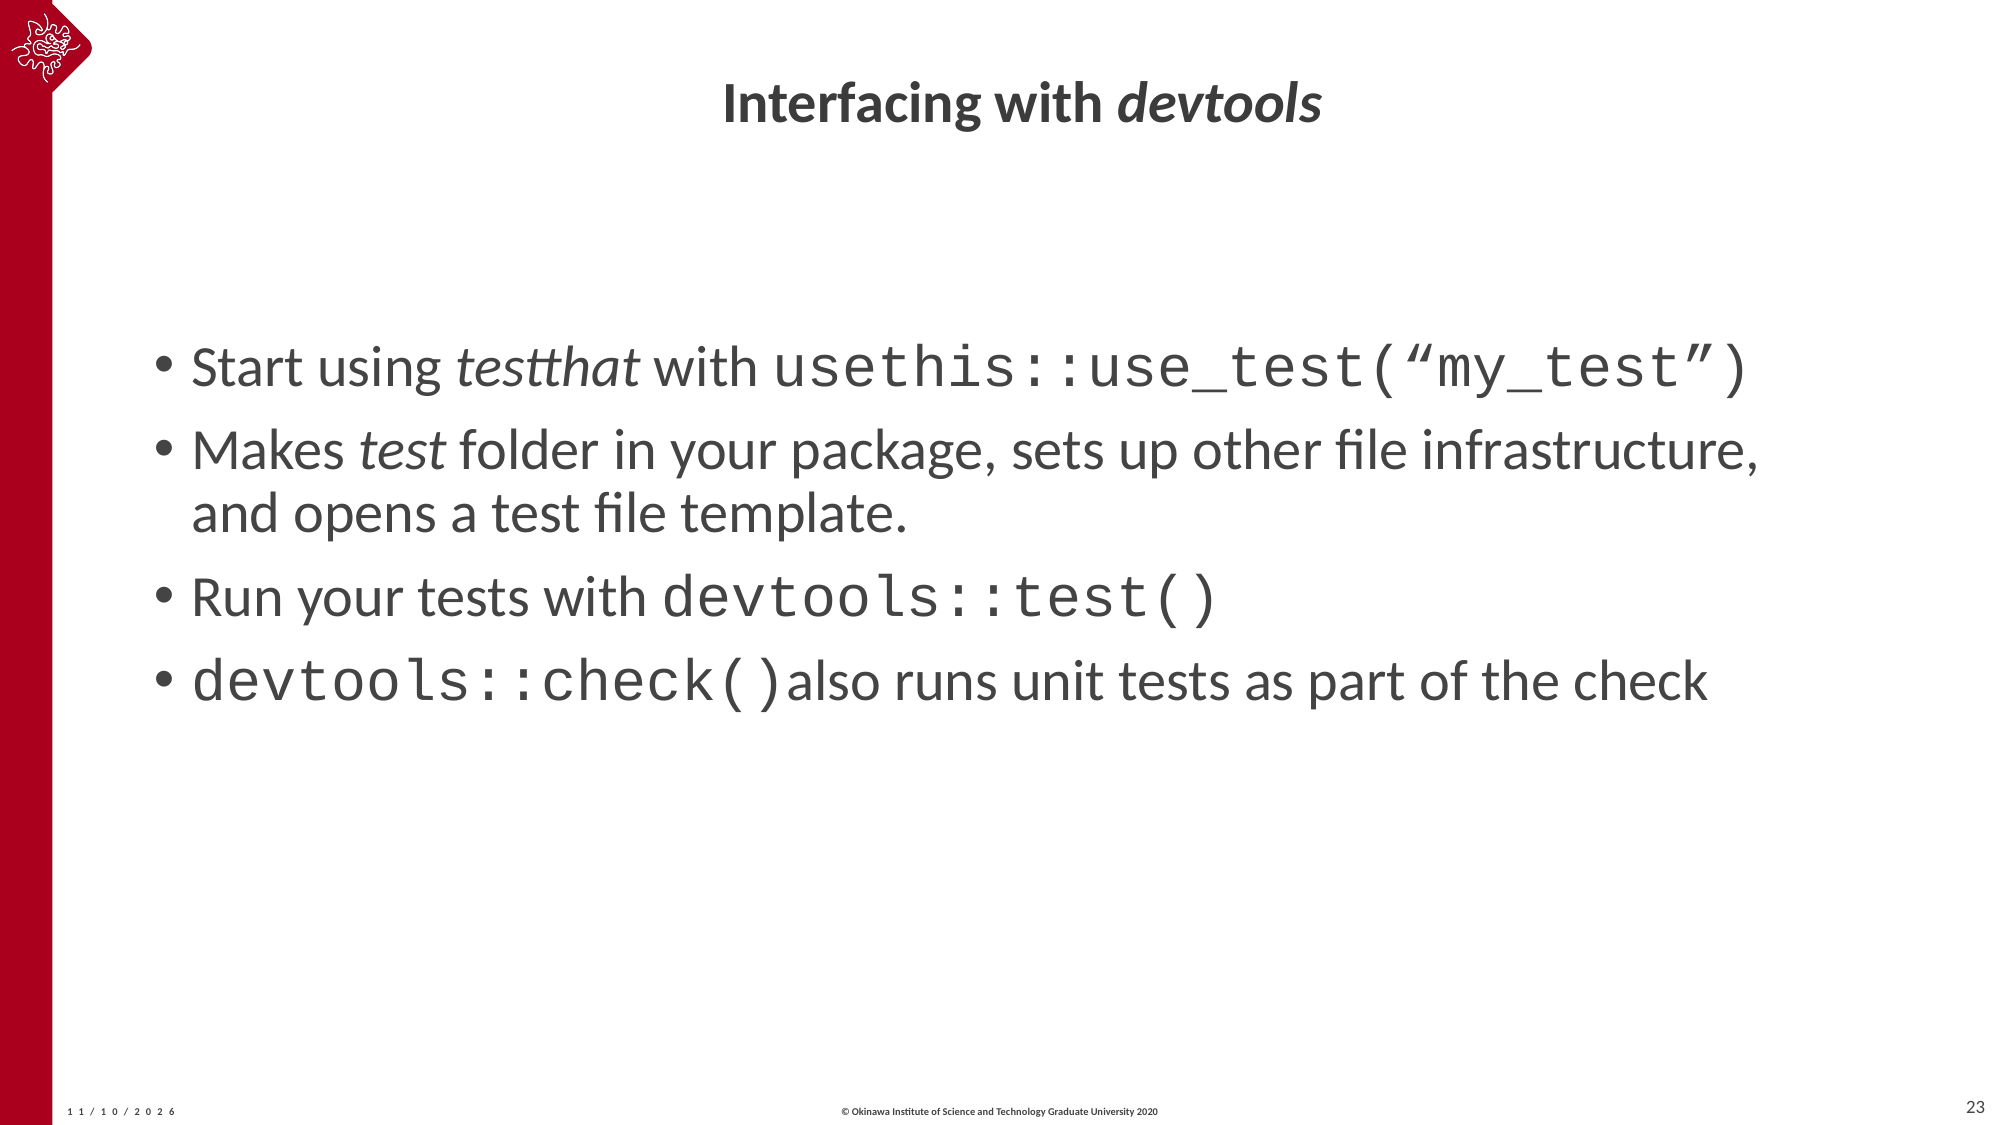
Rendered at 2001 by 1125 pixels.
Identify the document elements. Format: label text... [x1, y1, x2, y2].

title Interfacing with devtools [104, 72, 1940, 137]
picture [11, 13, 81, 83]
list Start using testthat with usethis::use_test(“my_test”) Makes test folder in your package, sets up other file infrastructure, and opens a test file template. Run your tests with devtools::test() devtools::check()also runs unit tests as part of the check [138, 328, 1862, 891]
